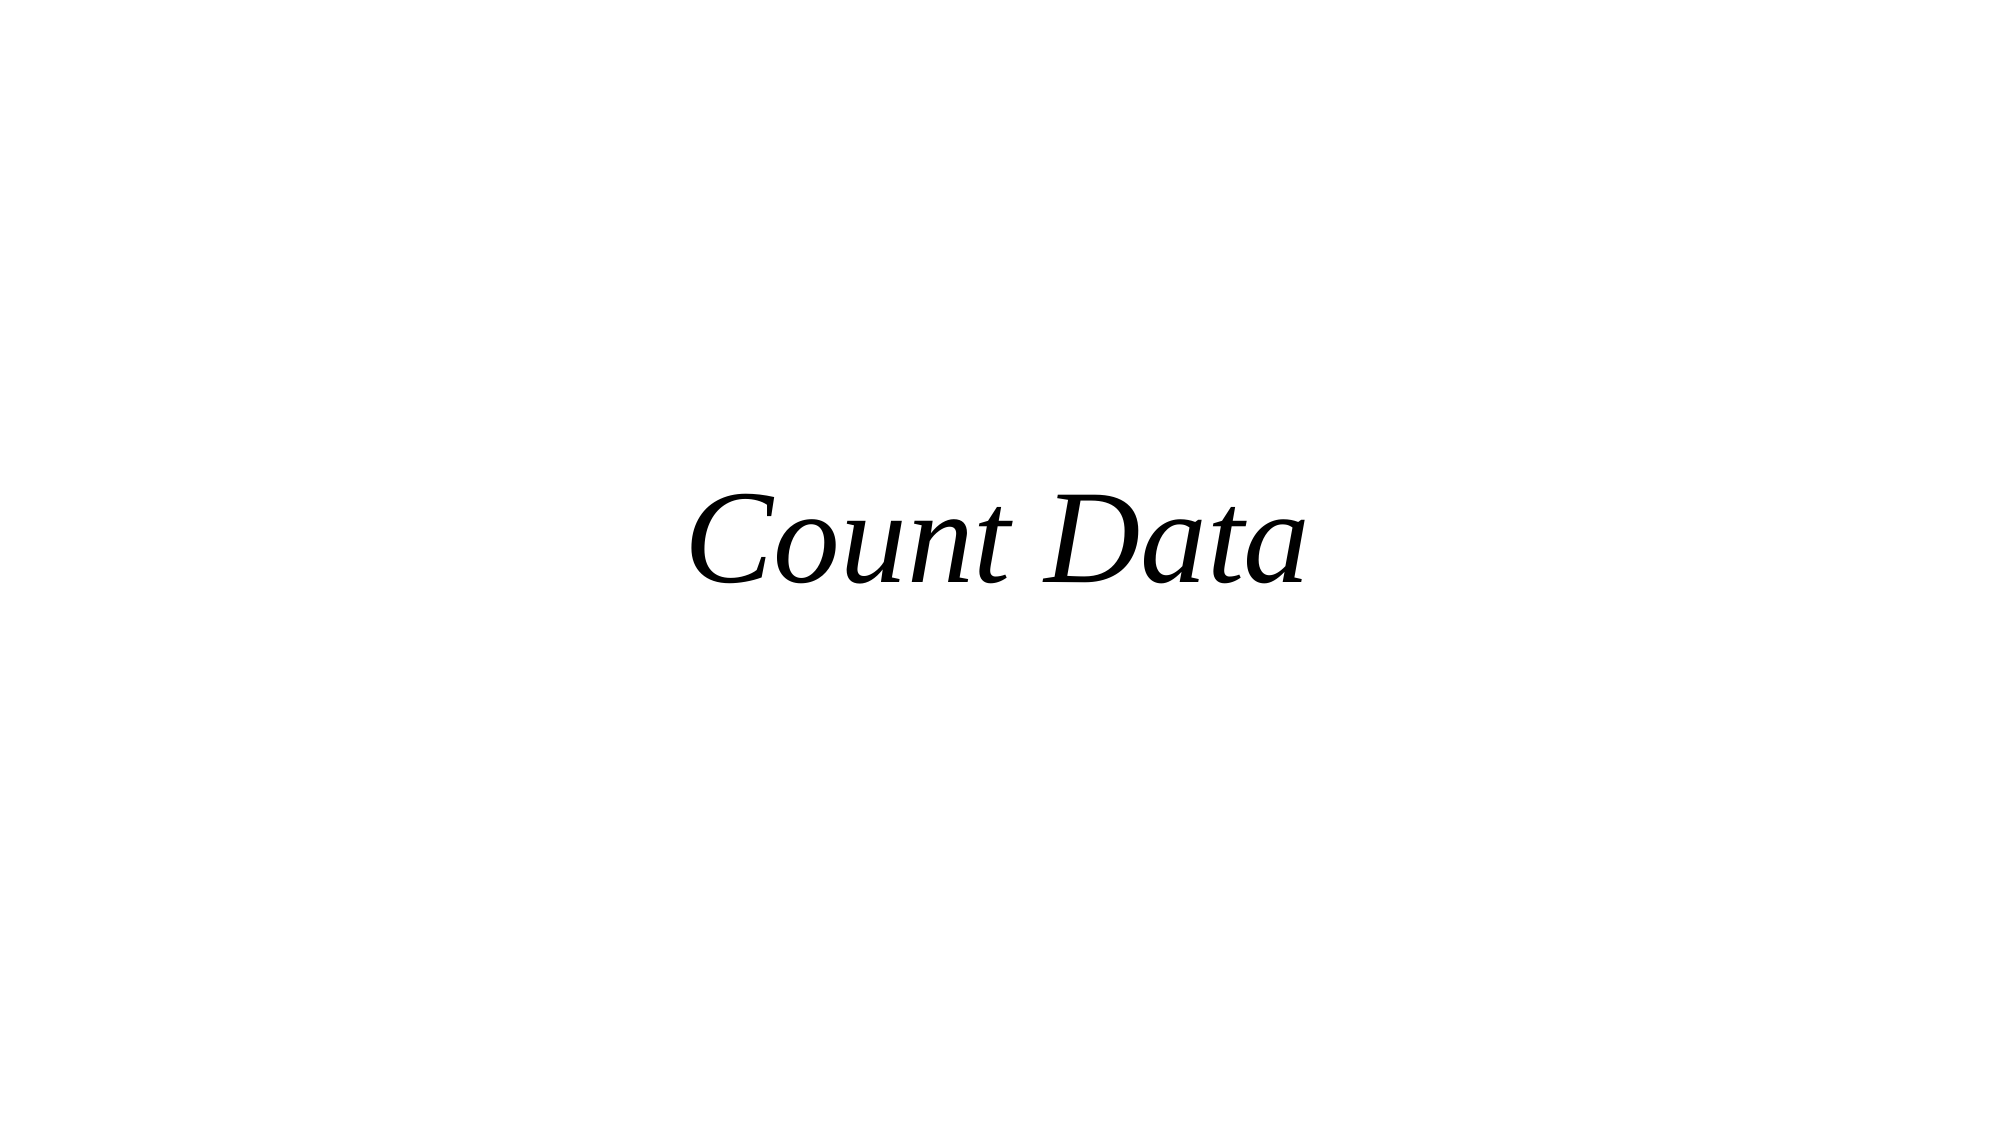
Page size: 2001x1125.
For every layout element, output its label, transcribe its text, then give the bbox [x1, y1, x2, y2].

title Count Data [135, 430, 1861, 648]
